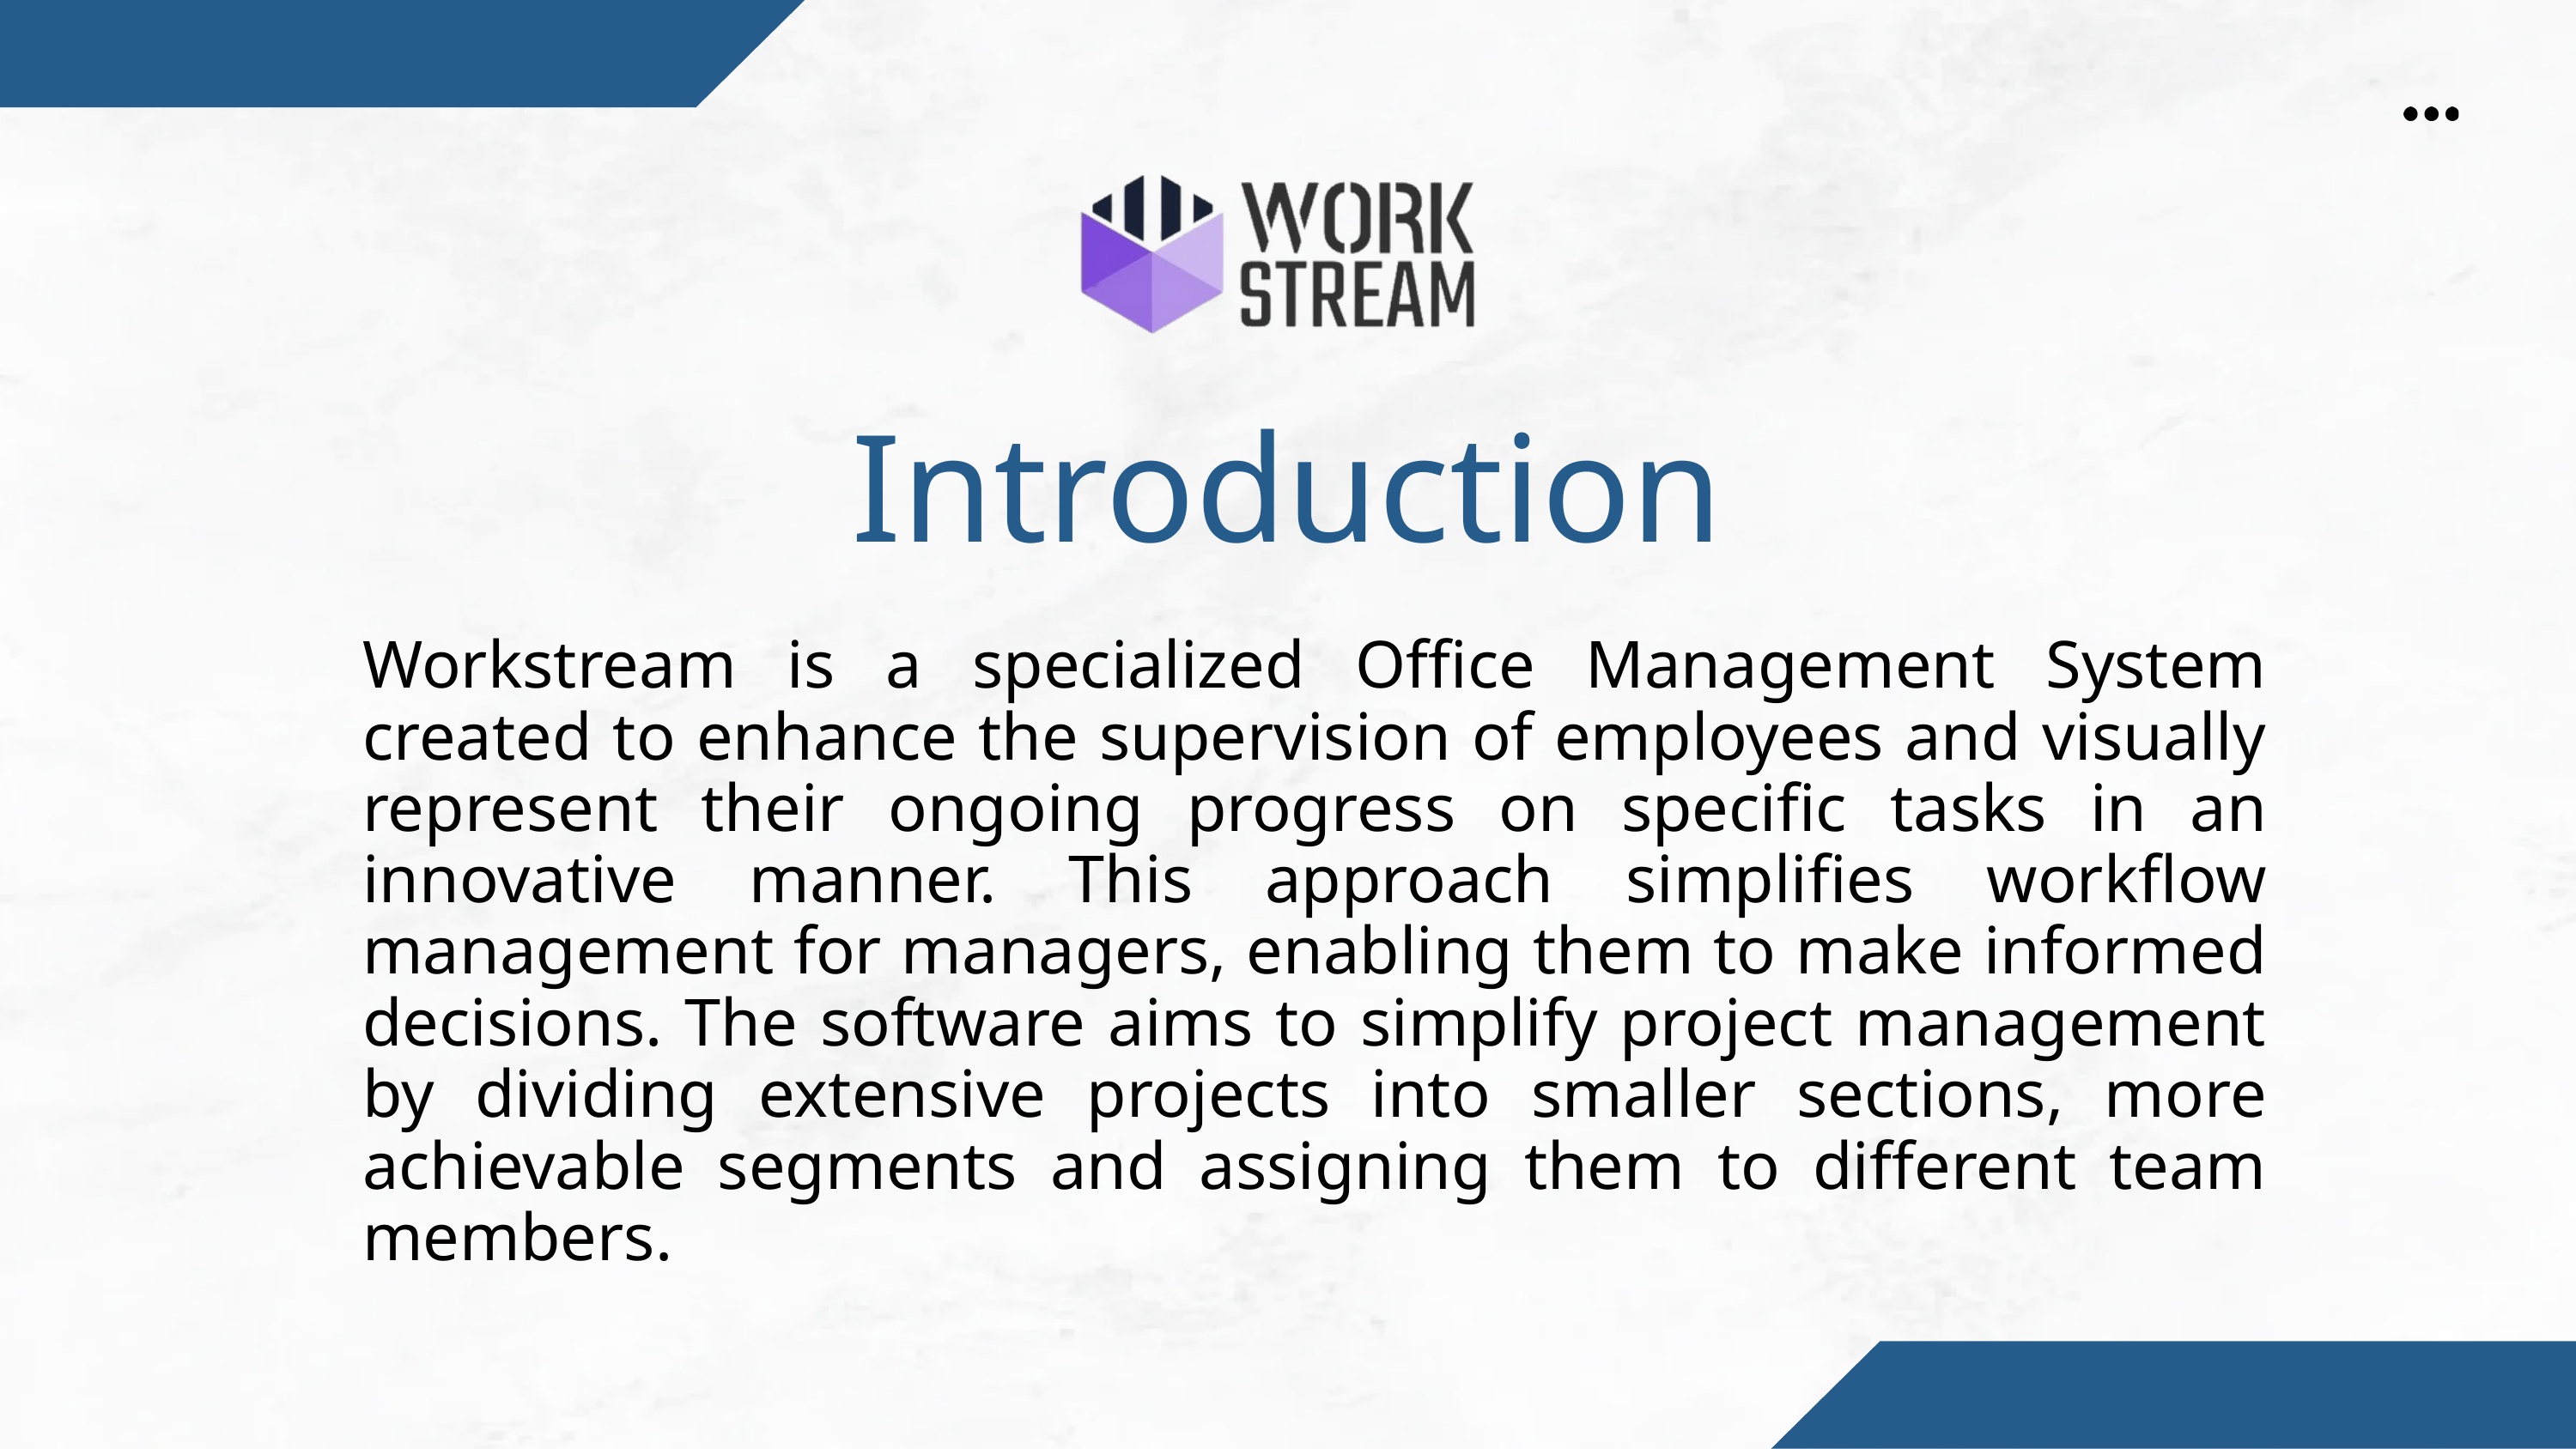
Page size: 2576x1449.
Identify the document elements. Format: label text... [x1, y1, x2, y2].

text_box [2403, 106, 2459, 122]
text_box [1771, 1341, 2576, 1449]
text_box [978, 91, 1598, 421]
text_box [0, 0, 2576, 1449]
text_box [0, 0, 805, 108]
text_box Introduction [589, 408, 1986, 573]
text_box Workstream is a specialized Office Management System created to enhance the supervision of employees and visually represent their ongoing progress on specific tasks in an innovative manner. This approach simplifies workflow management for managers, enabling them to make informed decisions. The software aims to simplify project management by dividing extensive projects into smaller sections, more achievable segments and assigning them to different team members. [362, 629, 2269, 1274]
